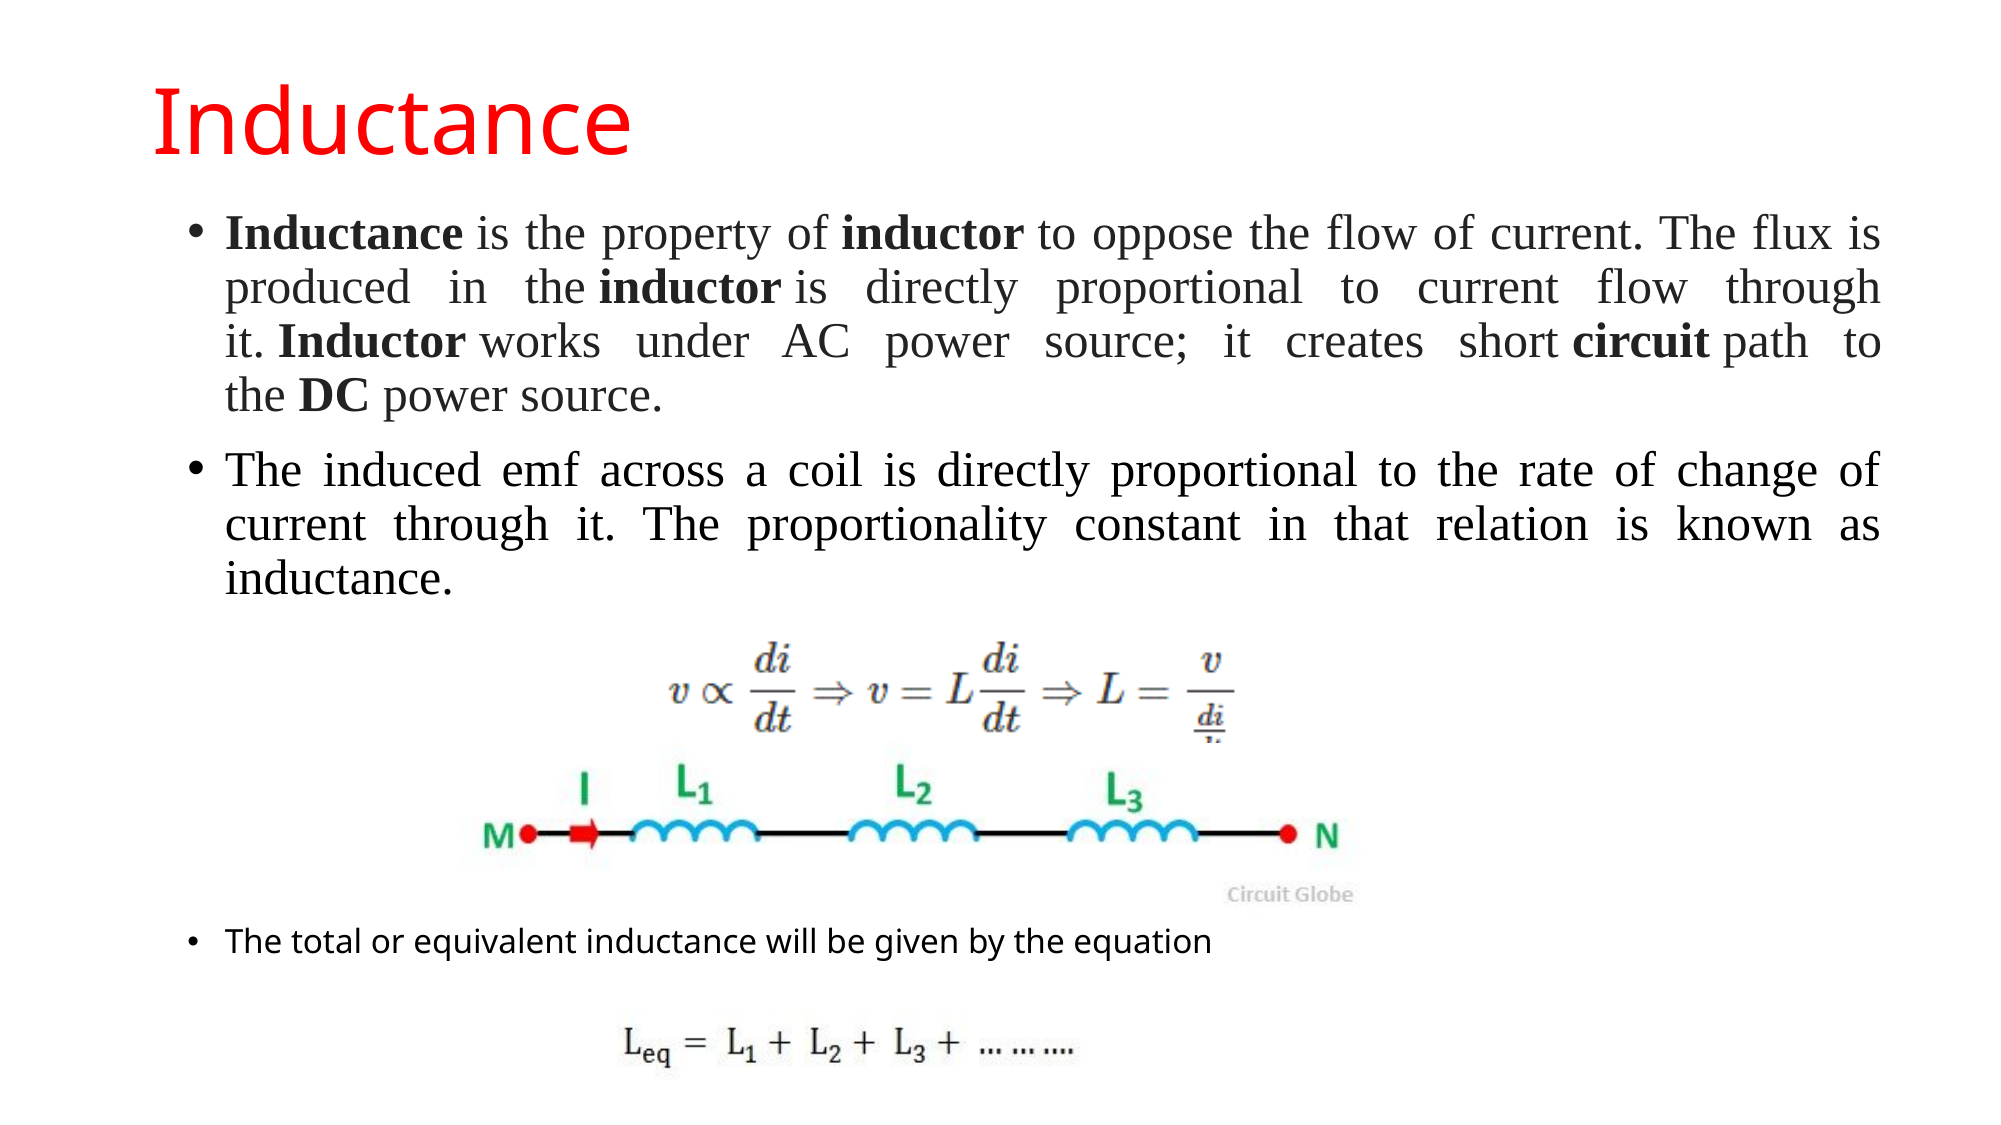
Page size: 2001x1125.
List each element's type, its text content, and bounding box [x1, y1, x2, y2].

picture [460, 629, 1379, 927]
title Inductance [137, 59, 1863, 190]
list Inductance is the property of inductor to oppose the flow of current. The flux is produced in the inductor is directly proportional to current flow through it. Inductor works under AC power source; it creates short circuit path to the DC power source. The induced emf across a coil is directly proportional to the rate of change of current through it. The proportionality constant in that relation is known as inductance. The total or equivalent inductance will be given by the equation [172, 198, 1898, 1125]
picture [617, 983, 1083, 1096]
